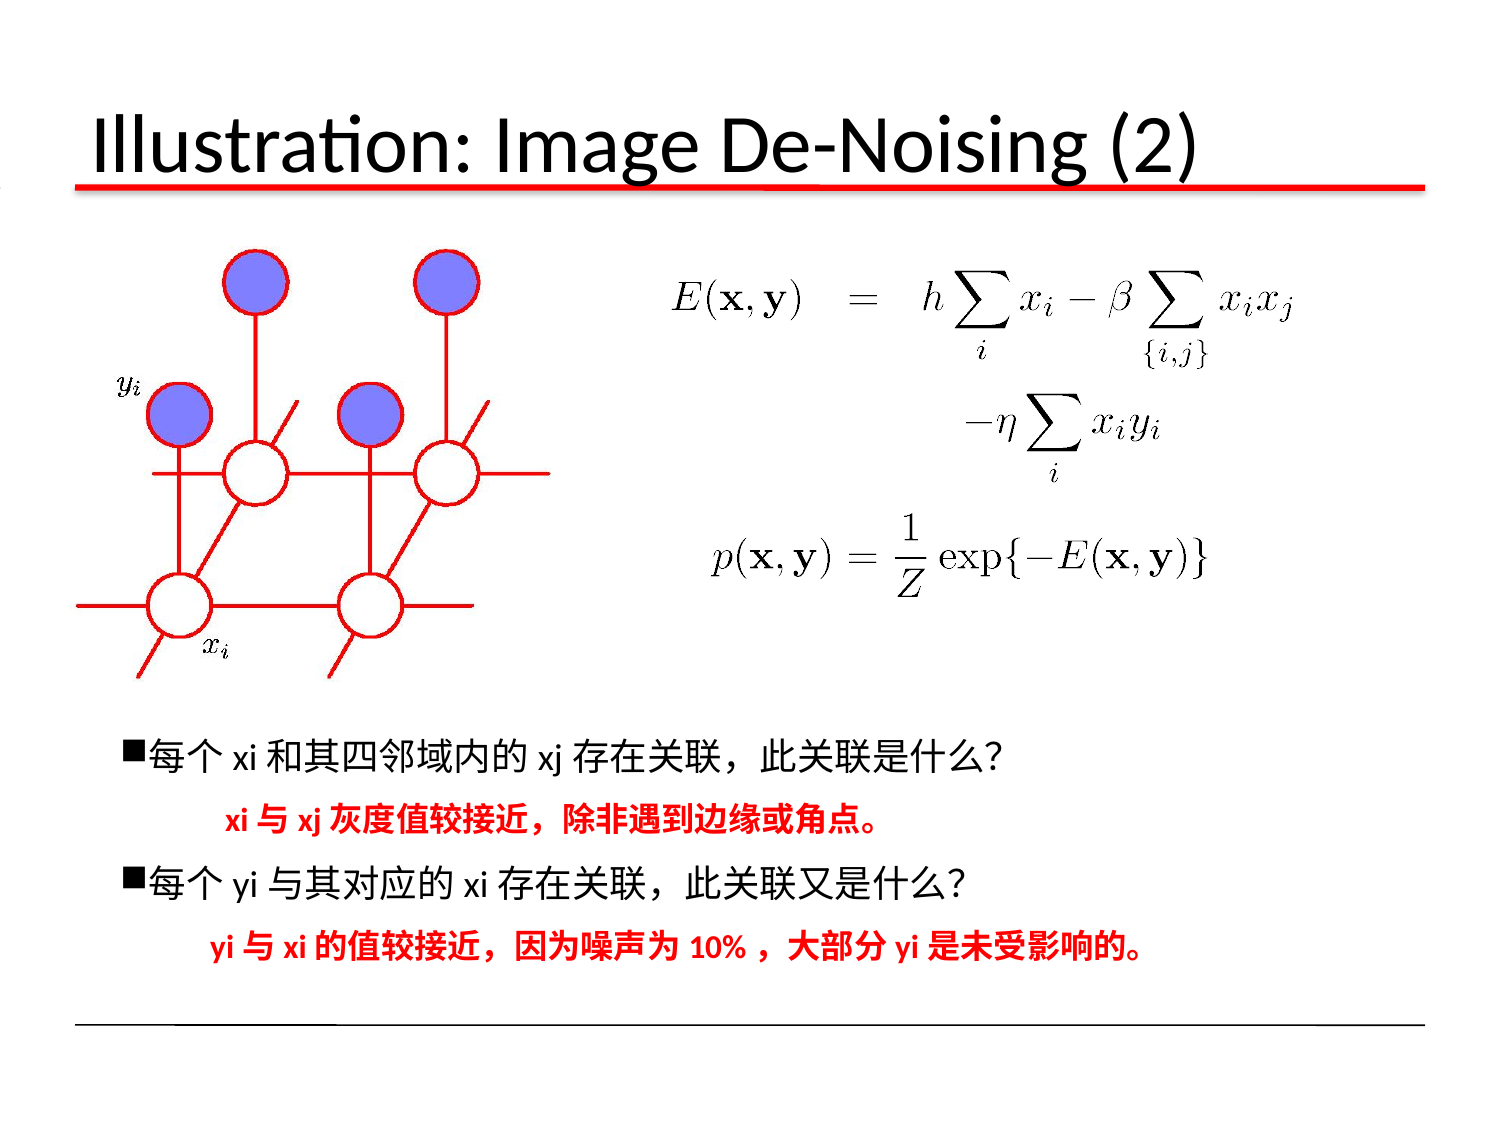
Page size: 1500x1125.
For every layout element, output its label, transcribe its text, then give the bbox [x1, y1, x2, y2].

picture [667, 269, 1294, 487]
title Illustration: Image De-Noising (2) [75, 45, 1425, 233]
picture [708, 509, 1210, 598]
text_box 每个xi和其四邻域内的xj存在关联，此关联是什么？ xi与xj灰度值较接近，除非遇到边缘或角点。 每个yi与其对应的xi存在关联，此关联又是什么？ yi与xi的值较接近，因为噪声为10%，大部分yi是未受影响的。 [105, 703, 1418, 973]
picture [70, 245, 551, 683]
